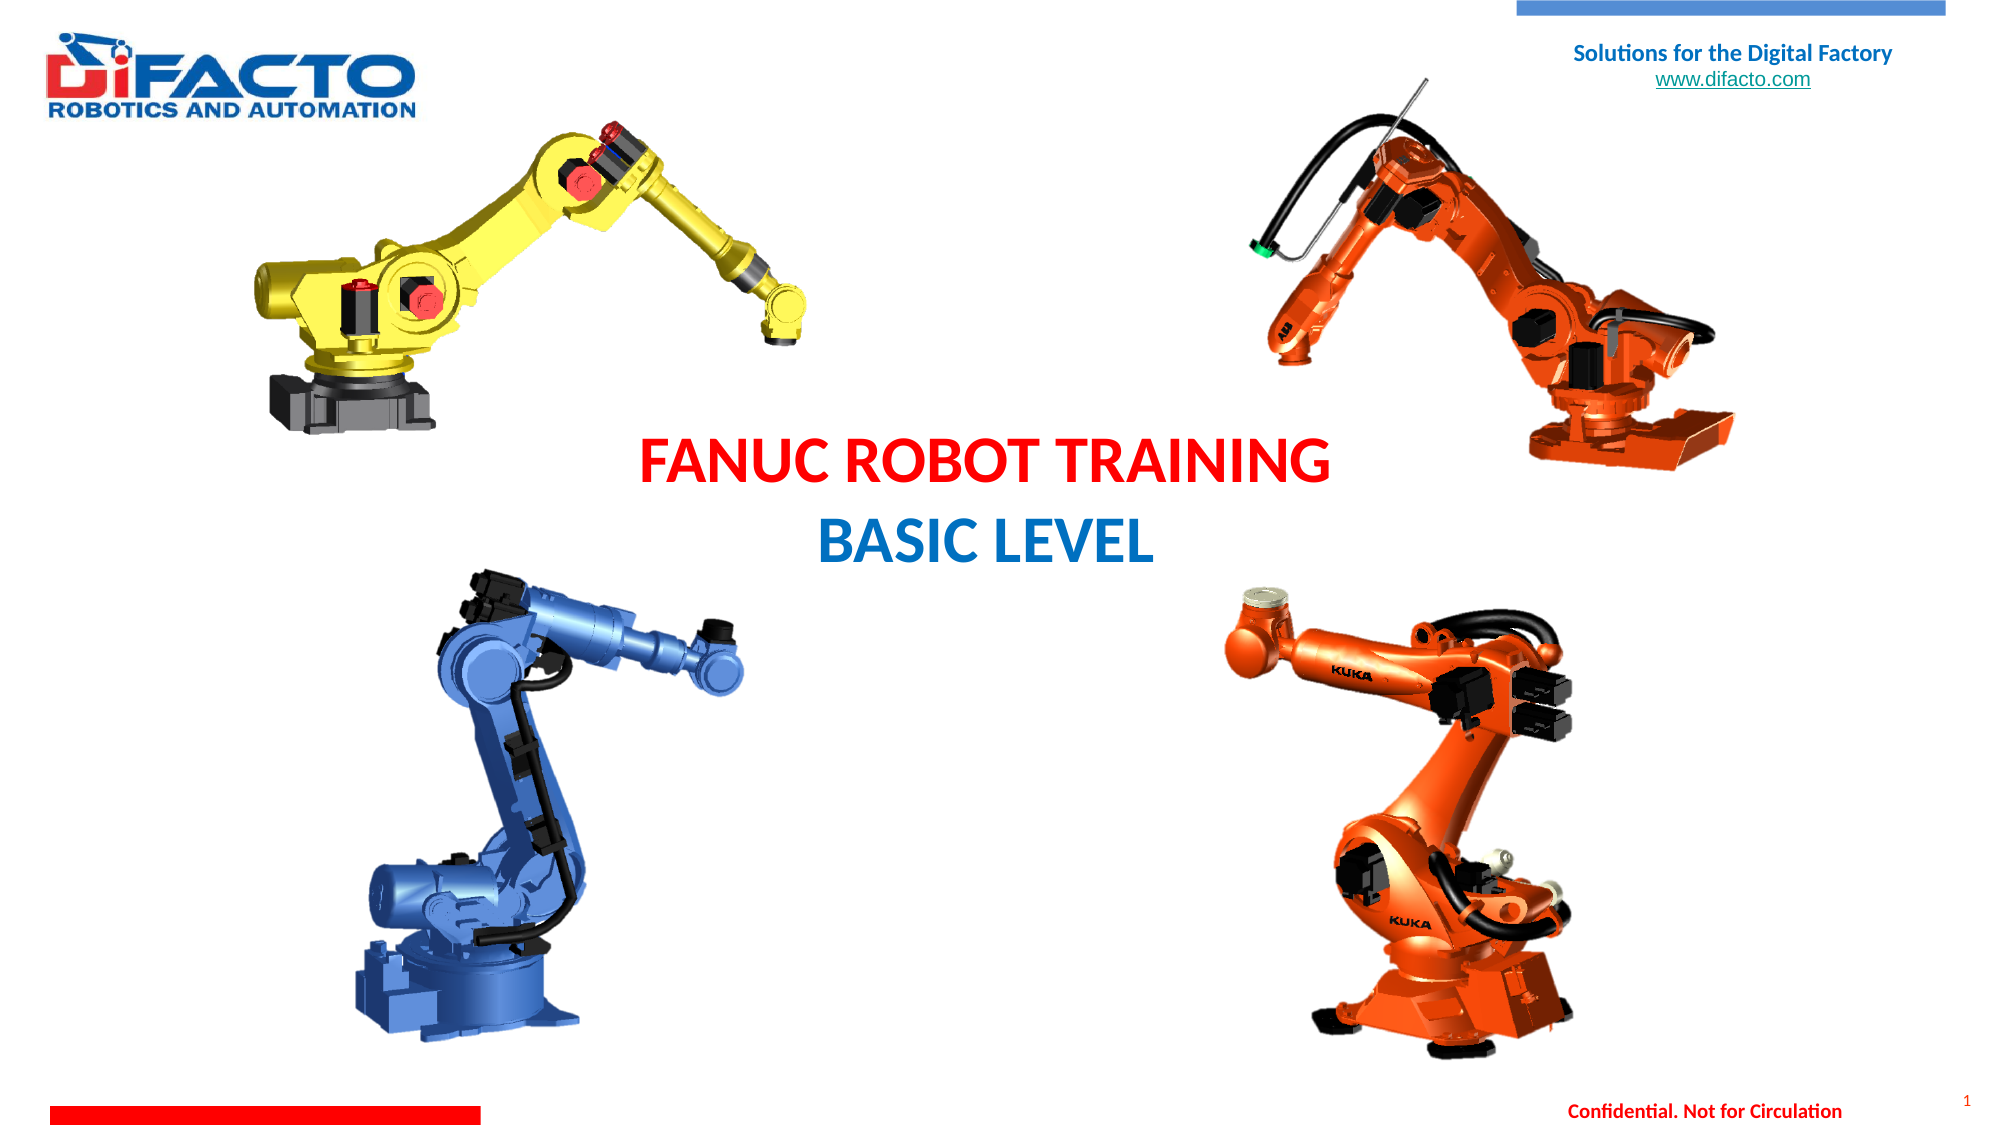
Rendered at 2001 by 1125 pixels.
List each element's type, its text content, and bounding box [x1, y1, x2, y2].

picture [31, 21, 434, 125]
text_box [1100, 573, 1761, 1069]
text_box FANUC ROBOT TRAINING BASIC LEVEL [626, 409, 1346, 583]
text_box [218, 548, 778, 1054]
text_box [246, 22, 817, 440]
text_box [1235, 40, 1761, 486]
